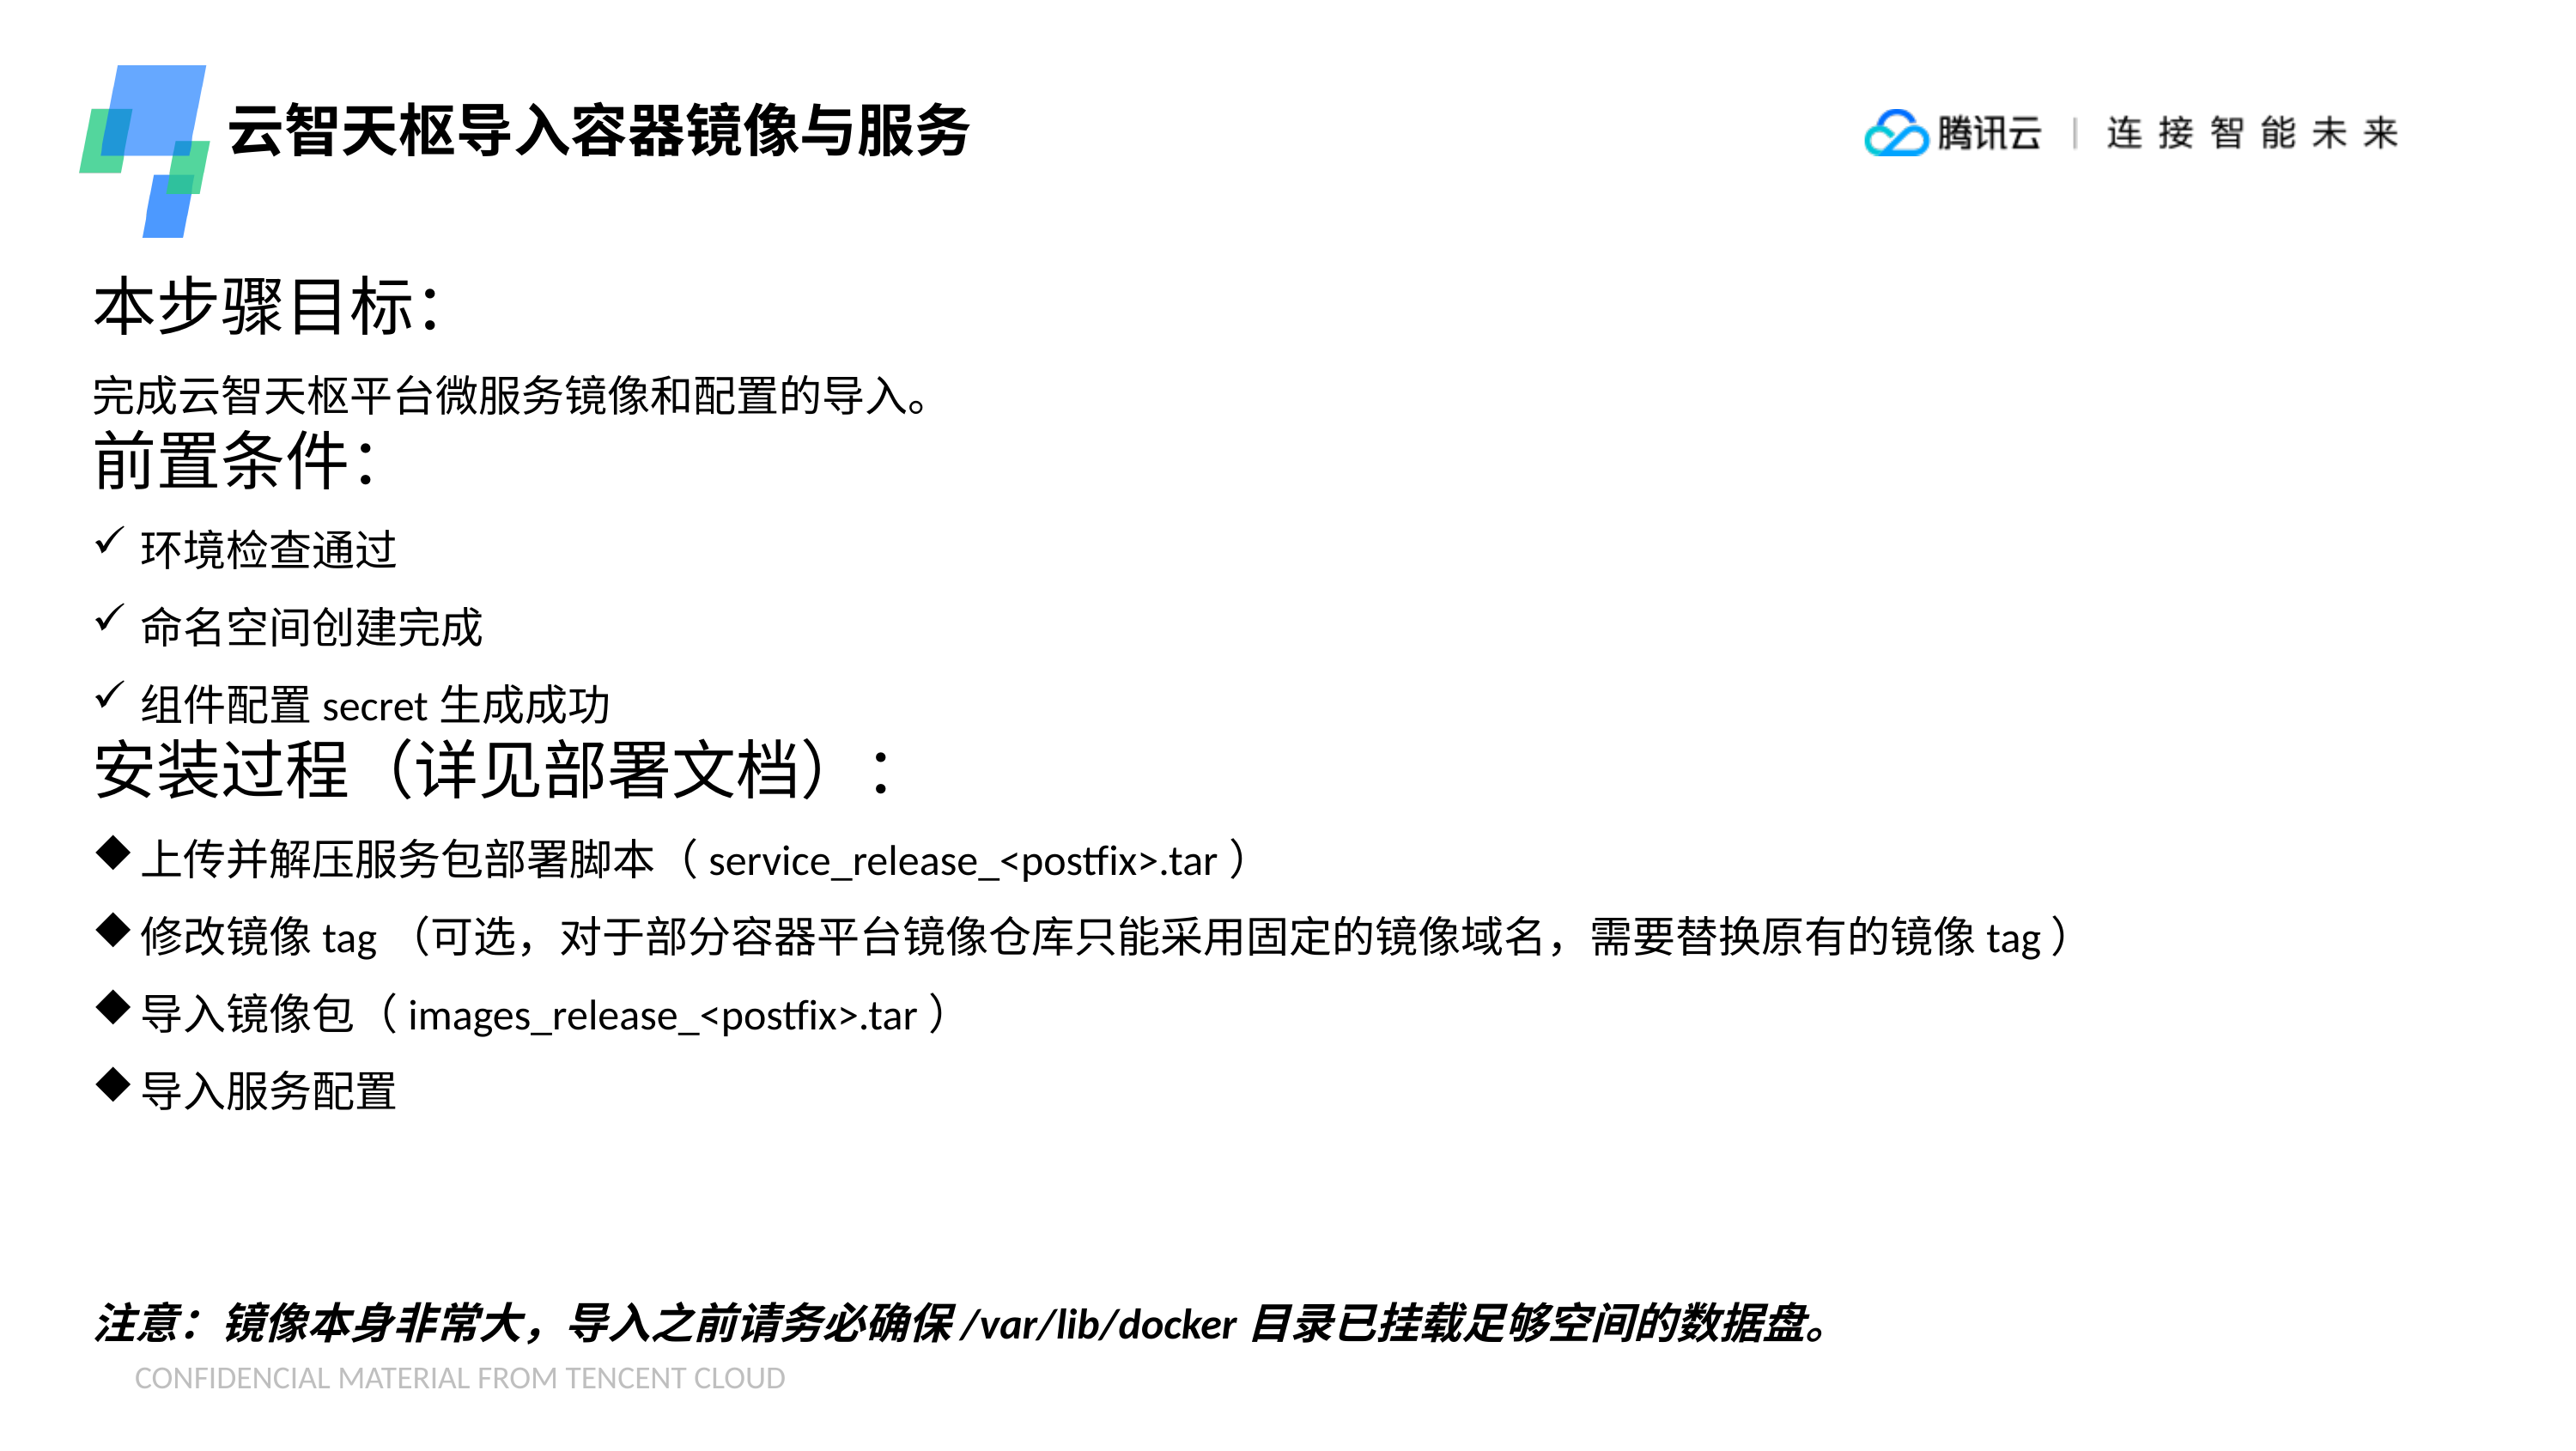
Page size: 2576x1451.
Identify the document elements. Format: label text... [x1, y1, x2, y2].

text_box 本步骤目标： 完成云智天枢平台微服务镜像和配置的导入。 前置条件： 环境检查通过 命名空间创建完成 组件配置secret生成成功 安装过程（详见部署文档）： 上传并解压服务包部署脚本（service_release_<postfix>.tar） 修改镜像tag（可选，对于部分容器平台镜像仓库只能采用固定的镜像域名，需要替换原有的镜像tag） 导入镜像包（images_release_<postfix>.tar） 导入服务配置 注意：镜像本身非常大，导入之前请务必确保/var/lib/docker目录已挂载足够空间的数据盘。 [79, 259, 2423, 1363]
text_box 云智天枢导入容器镜像与服务 [215, 88, 1465, 170]
text_box CONFIDENCIAL MATERIAL FROM TENCENT CLOUD [122, 1363, 799, 1402]
picture [1847, 109, 2423, 156]
picture [79, 65, 215, 238]
